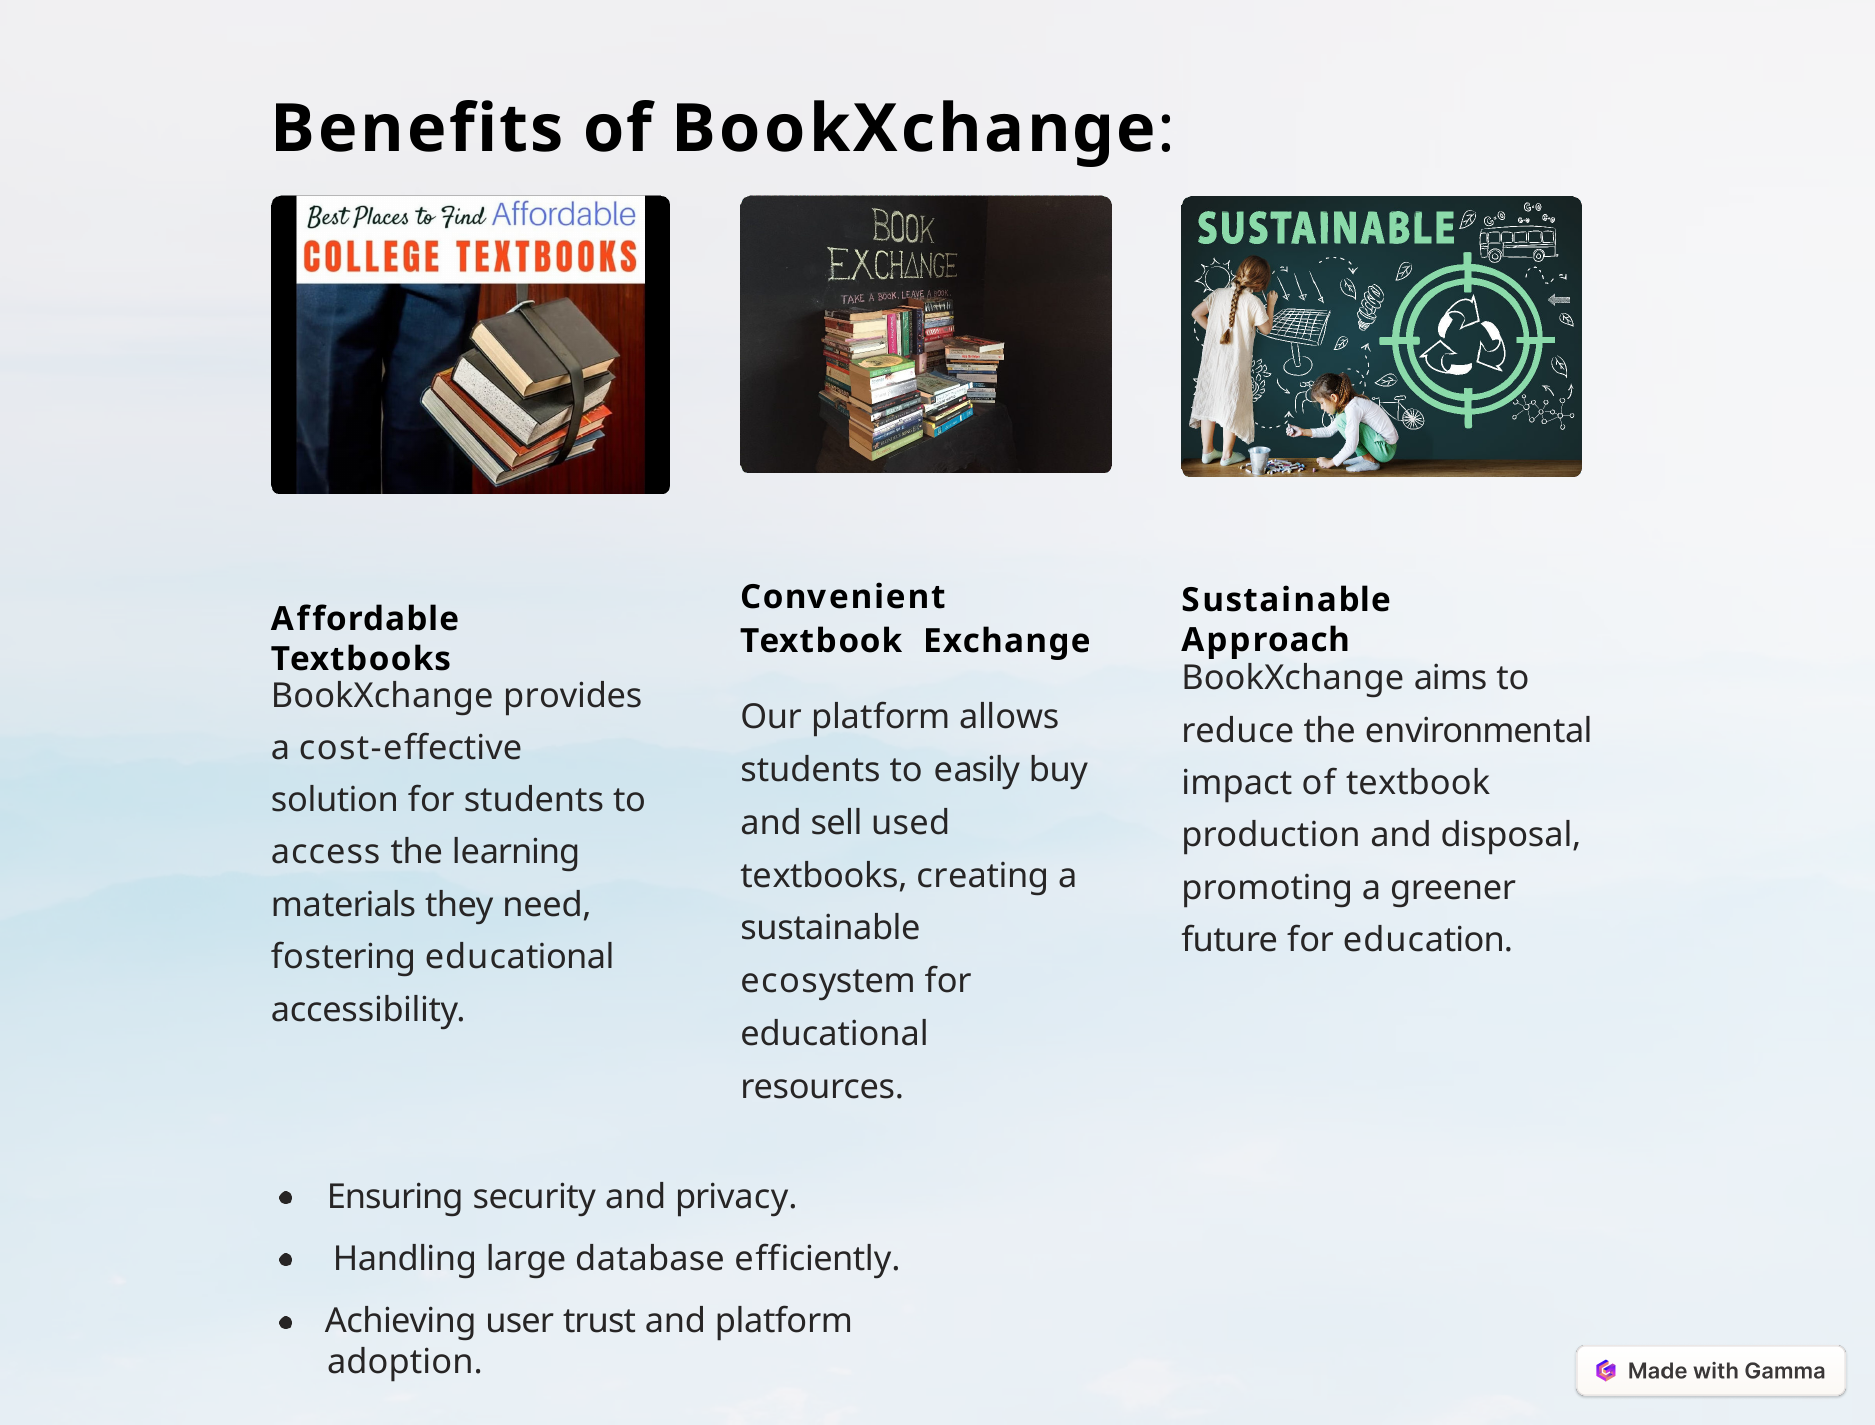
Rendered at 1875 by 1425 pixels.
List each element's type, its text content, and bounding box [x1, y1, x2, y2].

text_box BookXchange aims to reduce the environmental impact of textbook production and disposal, promoting a greener future for education. [1179, 643, 1609, 959]
picture [1566, 1335, 1855, 1405]
text_box Affordable Textbooks [268, 595, 643, 659]
text_box Benefits of BookXchange: [268, 82, 1300, 165]
picture [279, 1190, 293, 1204]
picture [279, 1253, 293, 1267]
picture [271, 194, 670, 494]
picture [1181, 194, 1582, 477]
picture [279, 1315, 293, 1329]
text_box Ensuring security and privacy. Handling large database efficiently. Achieving user trust and platform adoption. [324, 1150, 1043, 1381]
text_box BookXchange provides a cost-effective solution for students to access the learning materials they need, fostering educational accessibility. [268, 659, 663, 1028]
text_box Convenient Textbook Exchange [738, 569, 1111, 659]
picture [739, 194, 1112, 474]
text_box Sustainable Approach [1179, 576, 1561, 643]
text_box Our platform allows students to easily buy and sell used textbooks, creating a sustainable ecosystem for educational resources. [738, 680, 1102, 1105]
